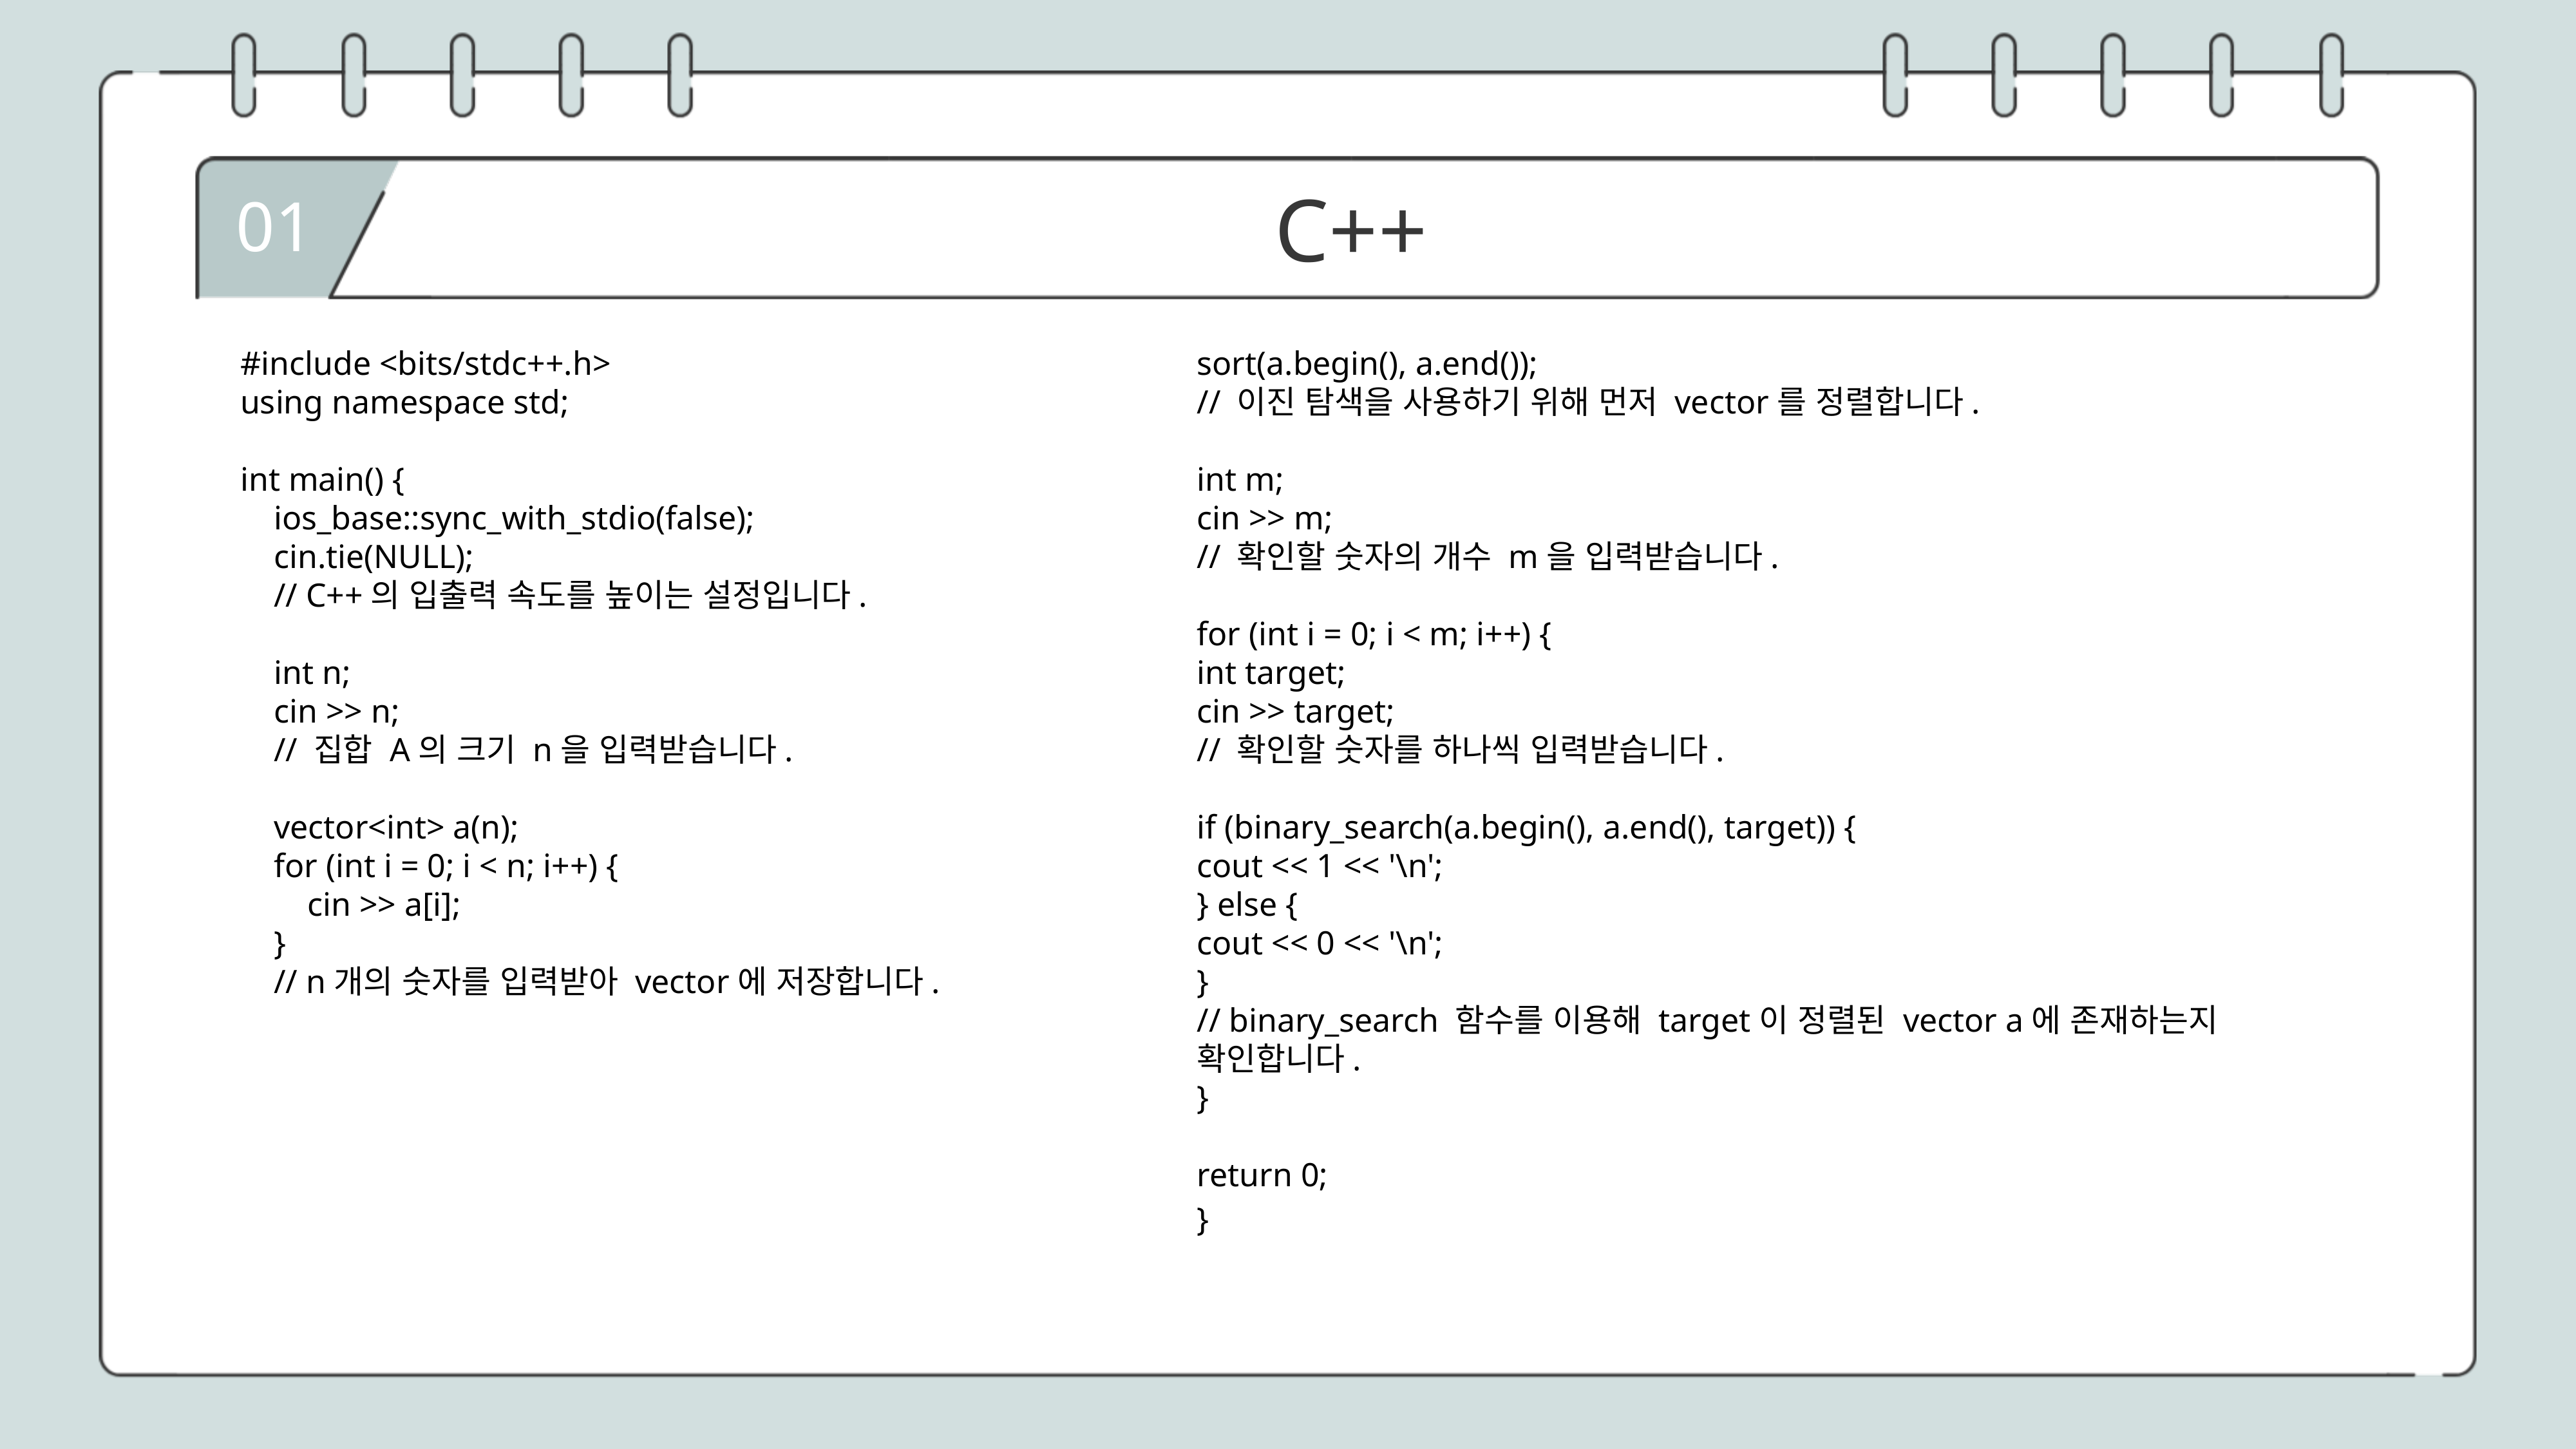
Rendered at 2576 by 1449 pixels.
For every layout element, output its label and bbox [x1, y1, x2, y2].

picture [97, 32, 2479, 1379]
